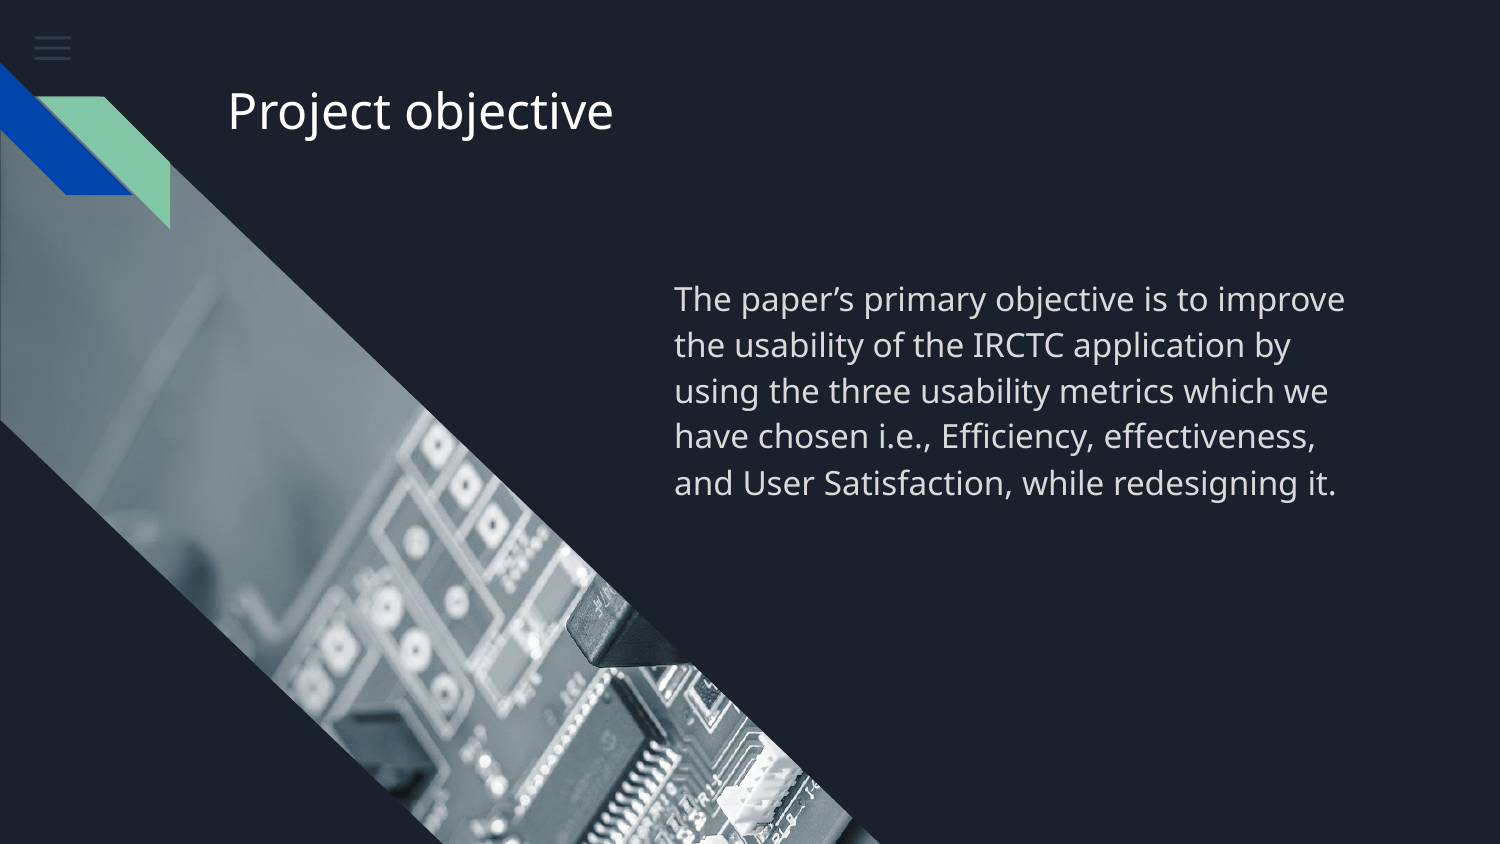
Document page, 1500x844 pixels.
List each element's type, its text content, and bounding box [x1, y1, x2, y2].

picture [0, 97, 880, 844]
title Project objective [212, 64, 1368, 215]
list The paper’s primary objective is to improve the usability of the IRCTC application by using the three usability metrics which we have chosen i.e., Efficiency, effectiveness, and User Satisfaction, while redesigning it. [659, 257, 1368, 547]
